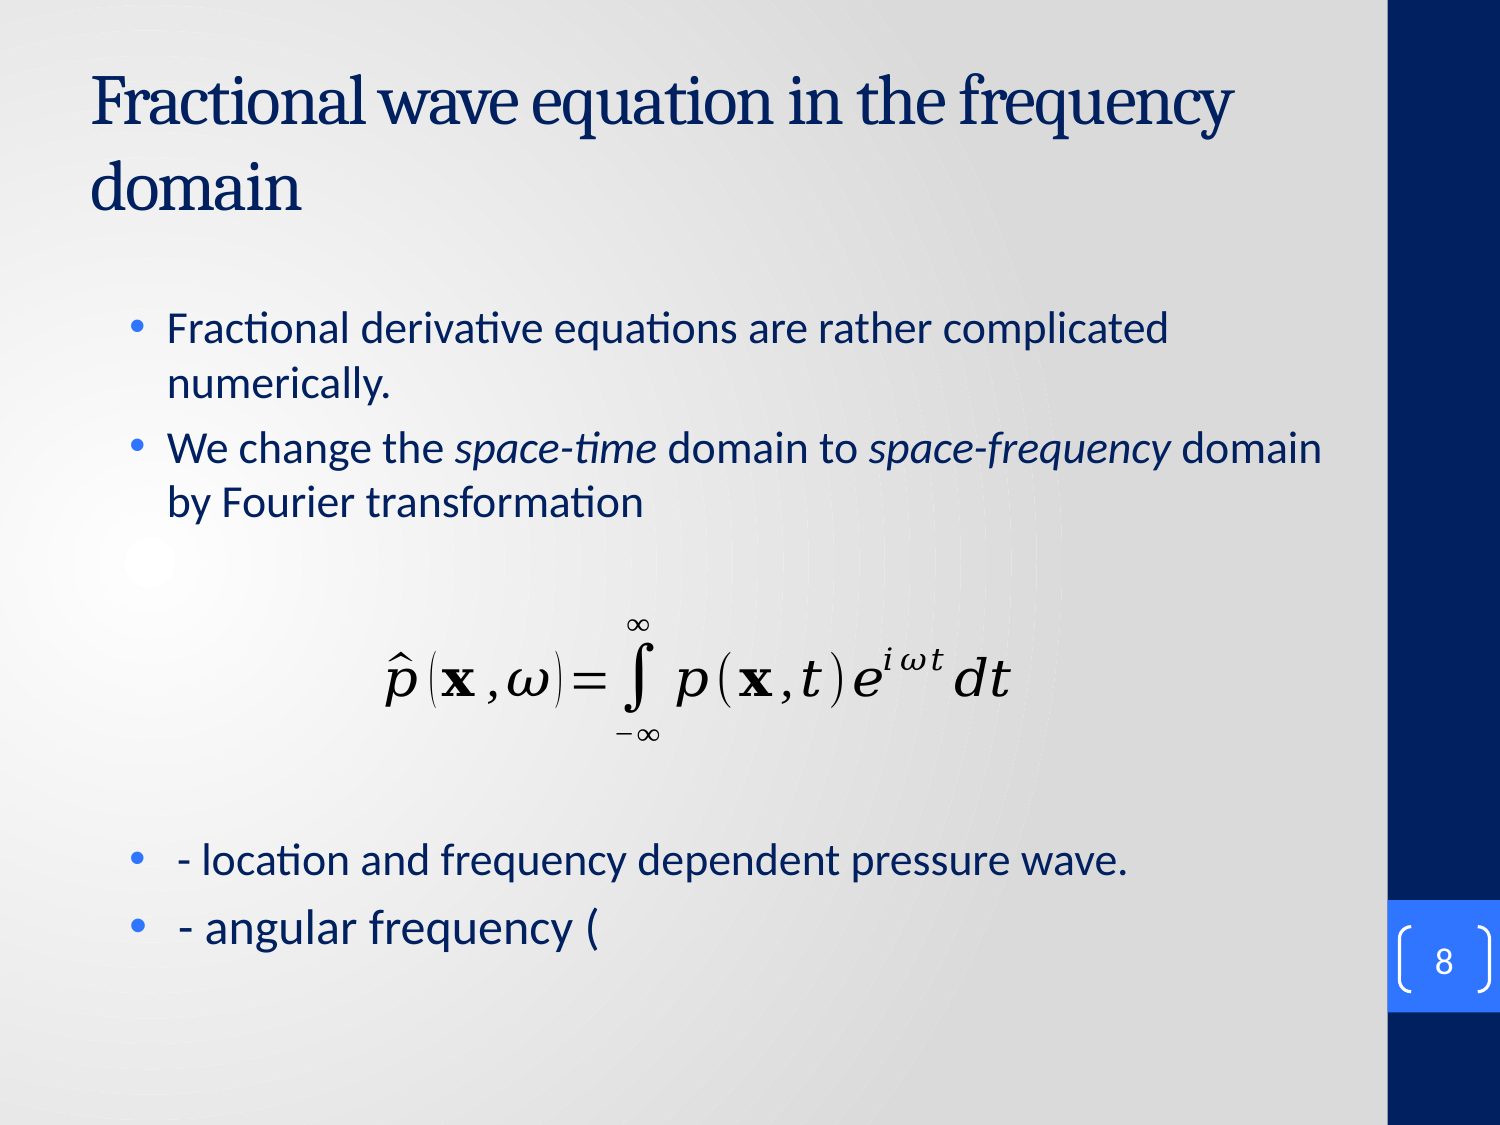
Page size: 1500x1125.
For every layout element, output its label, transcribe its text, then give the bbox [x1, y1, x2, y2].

slide_number 8 [1397, 925, 1492, 994]
text_box Fractional derivative equations are rather complicated numerically. We change the space-time domain to space-frequency domain by Fourier transformation [95, 290, 1346, 563]
title Fractional wave equation in the frequency domain [75, 45, 1325, 233]
